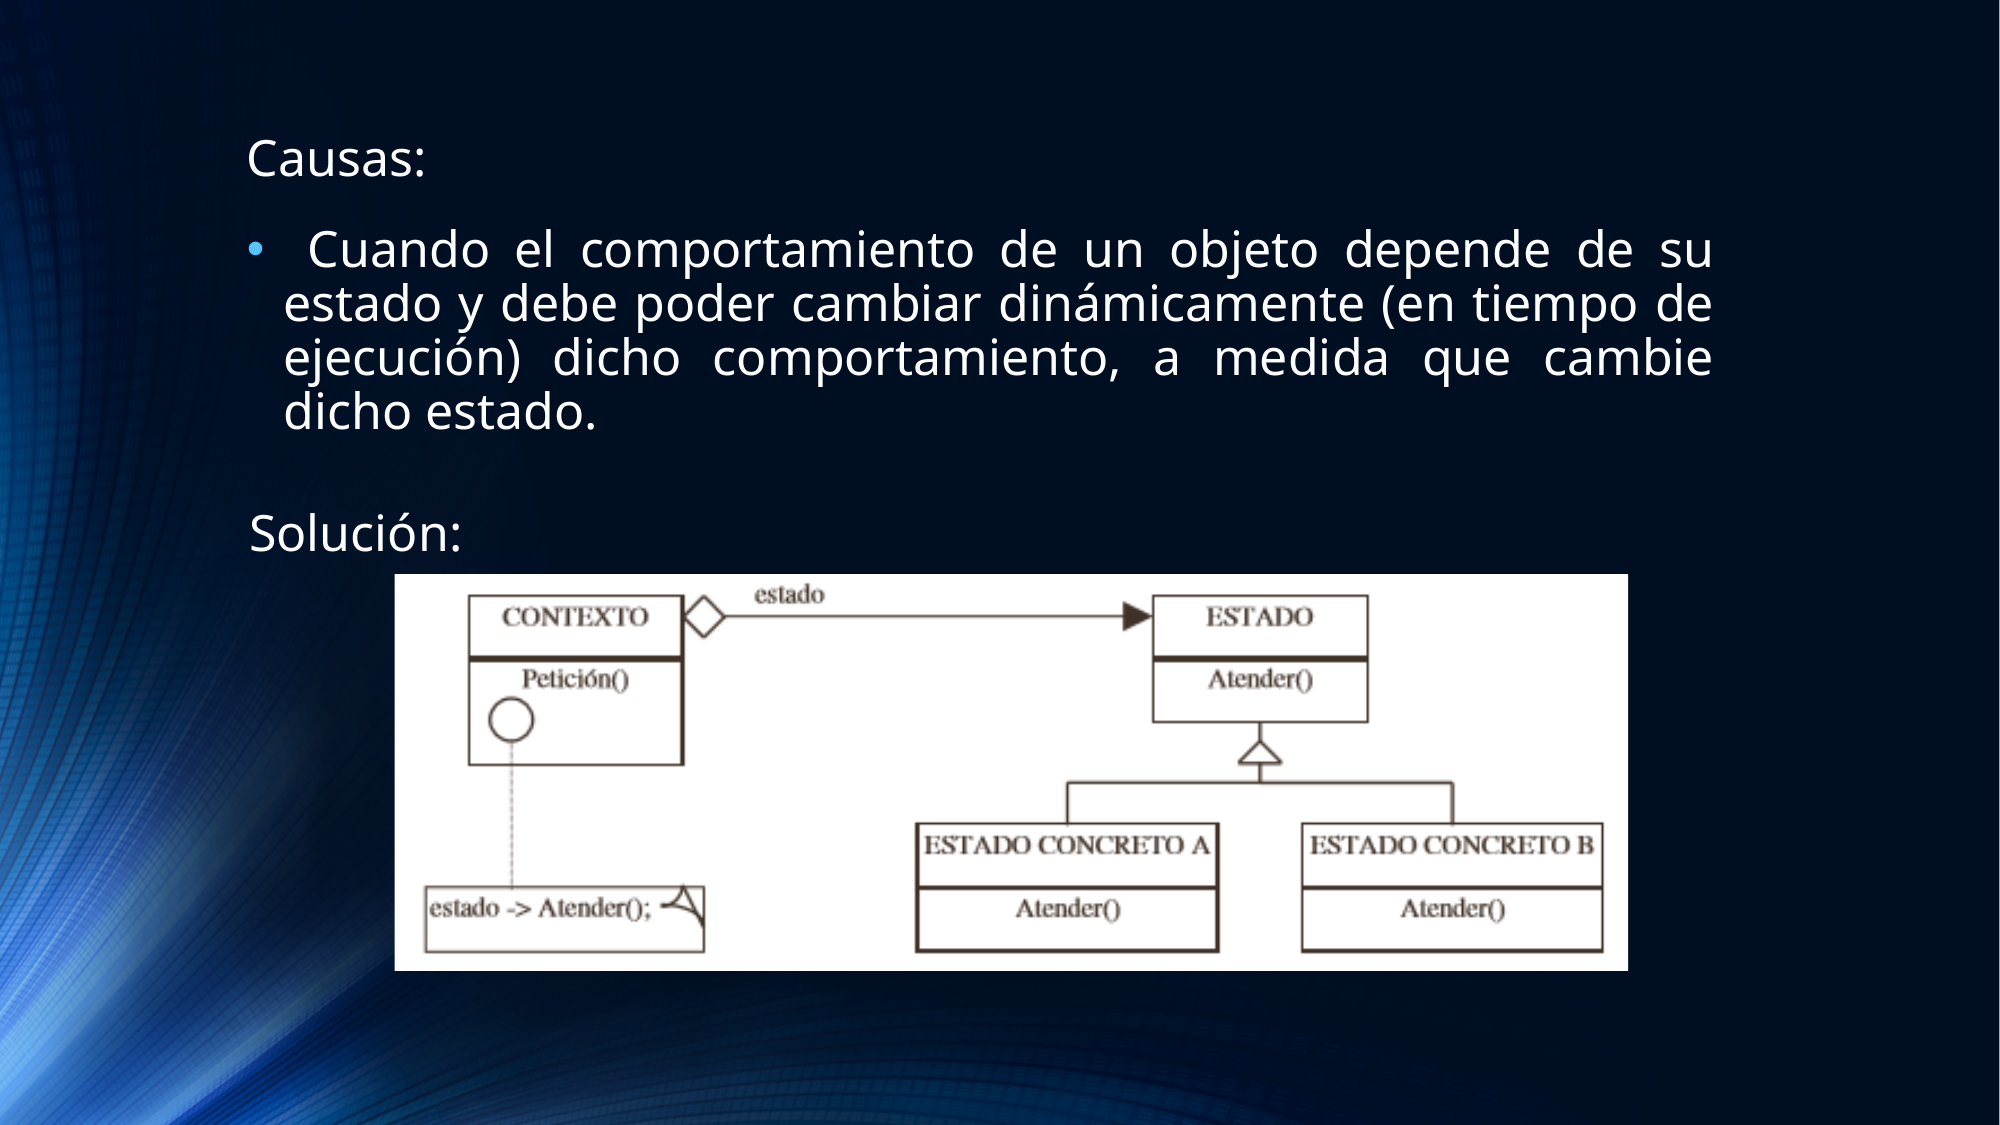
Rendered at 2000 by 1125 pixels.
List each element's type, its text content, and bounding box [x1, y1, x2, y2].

picture [0, 0, 2000, 1125]
list Causas: Cuando el comportamiento de un objeto depende de su estado y debe poder cambiar dinámicamente (en tiempo de ejecución) dicho comportamiento, a medida que cambie dicho estado. [231, 125, 1731, 801]
text_box Solución: [234, 500, 1733, 953]
